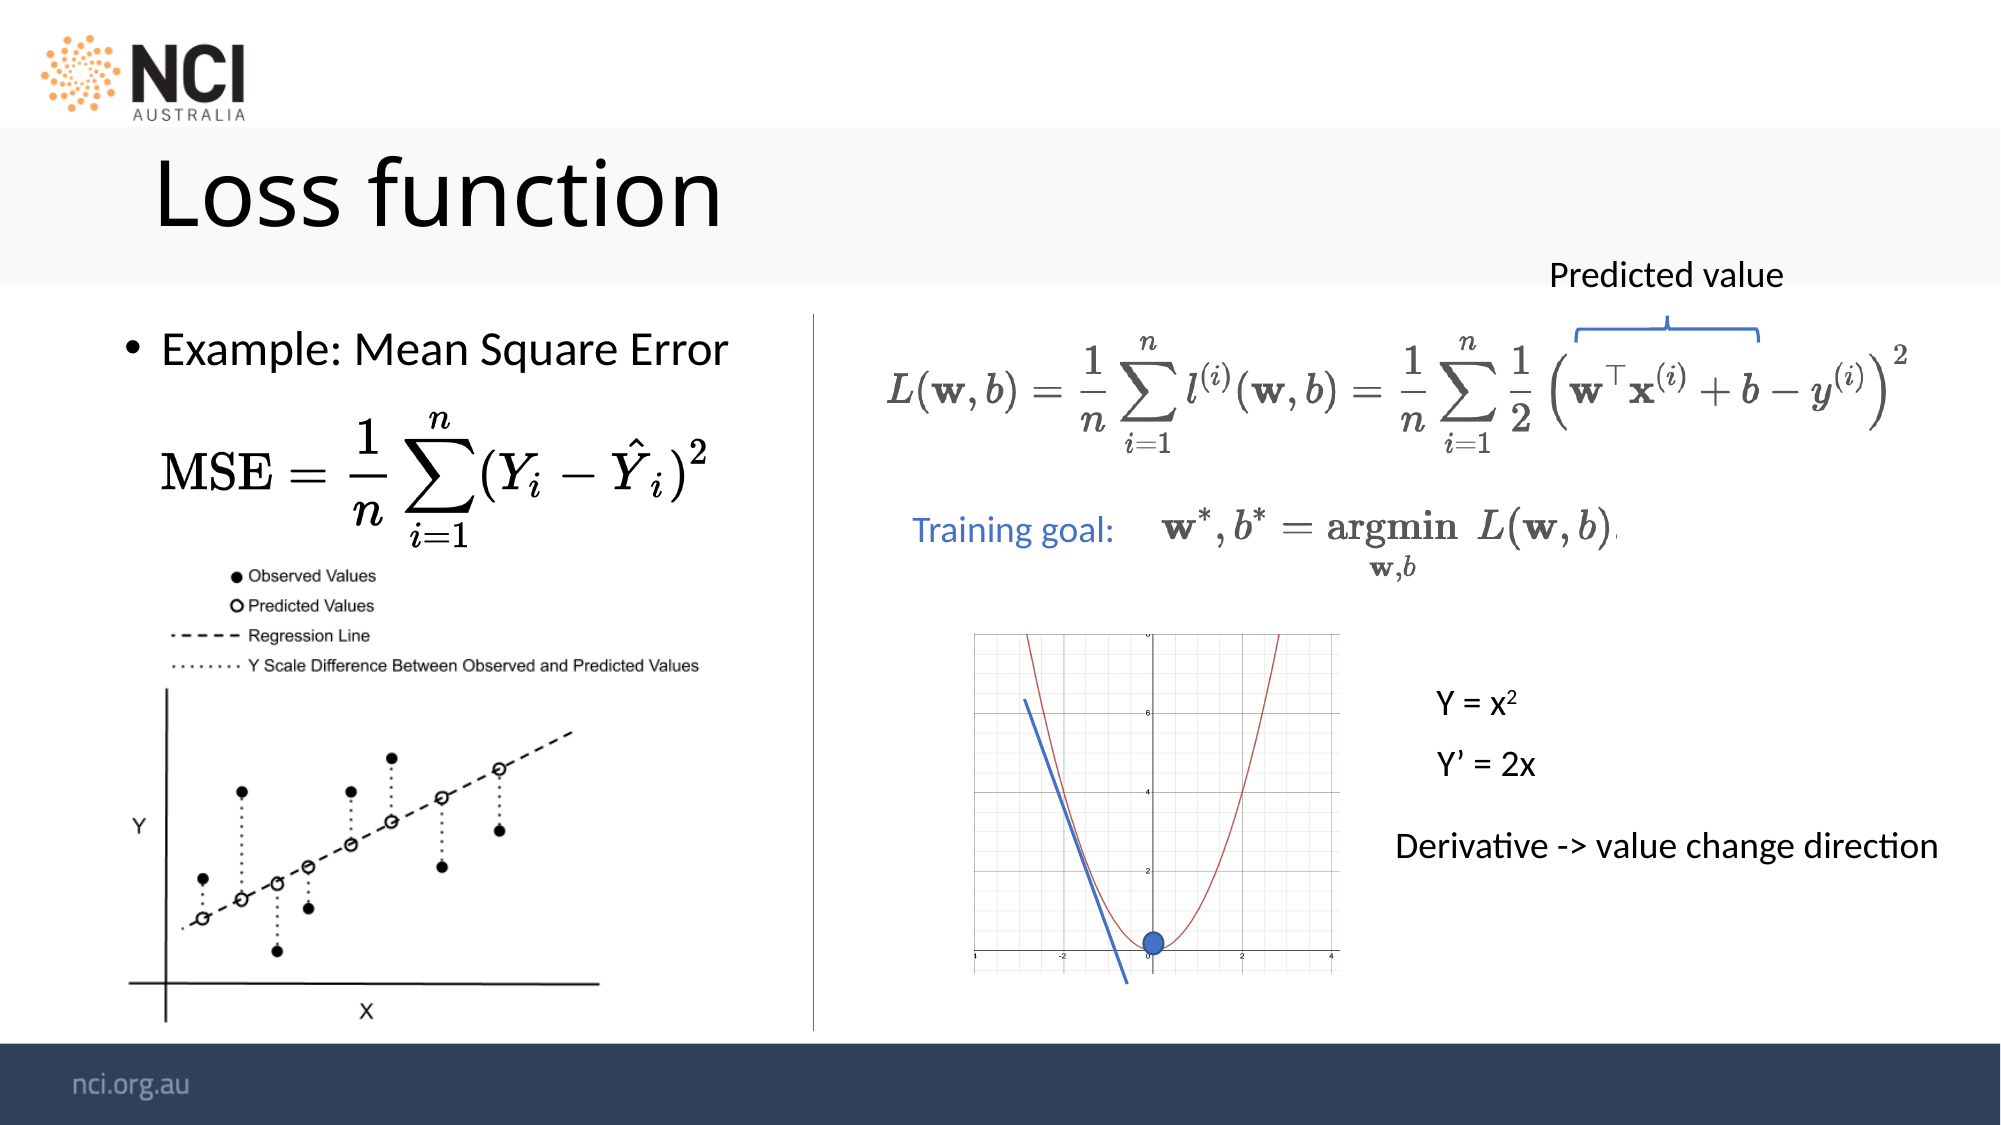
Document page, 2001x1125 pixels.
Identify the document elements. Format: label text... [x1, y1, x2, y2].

text_box Derivative -> value change direction [1380, 813, 1955, 873]
text_box Y’ = 2x [1422, 731, 1551, 791]
list Example: Mean Square Error [109, 315, 769, 395]
text_box Training goal: [897, 497, 1120, 557]
text_box Predicted value [1534, 242, 1800, 302]
title Loss function [137, 116, 769, 278]
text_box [974, 634, 1340, 985]
text_box Y = x2 [1421, 670, 1556, 731]
picture [0, 0, 2001, 1125]
